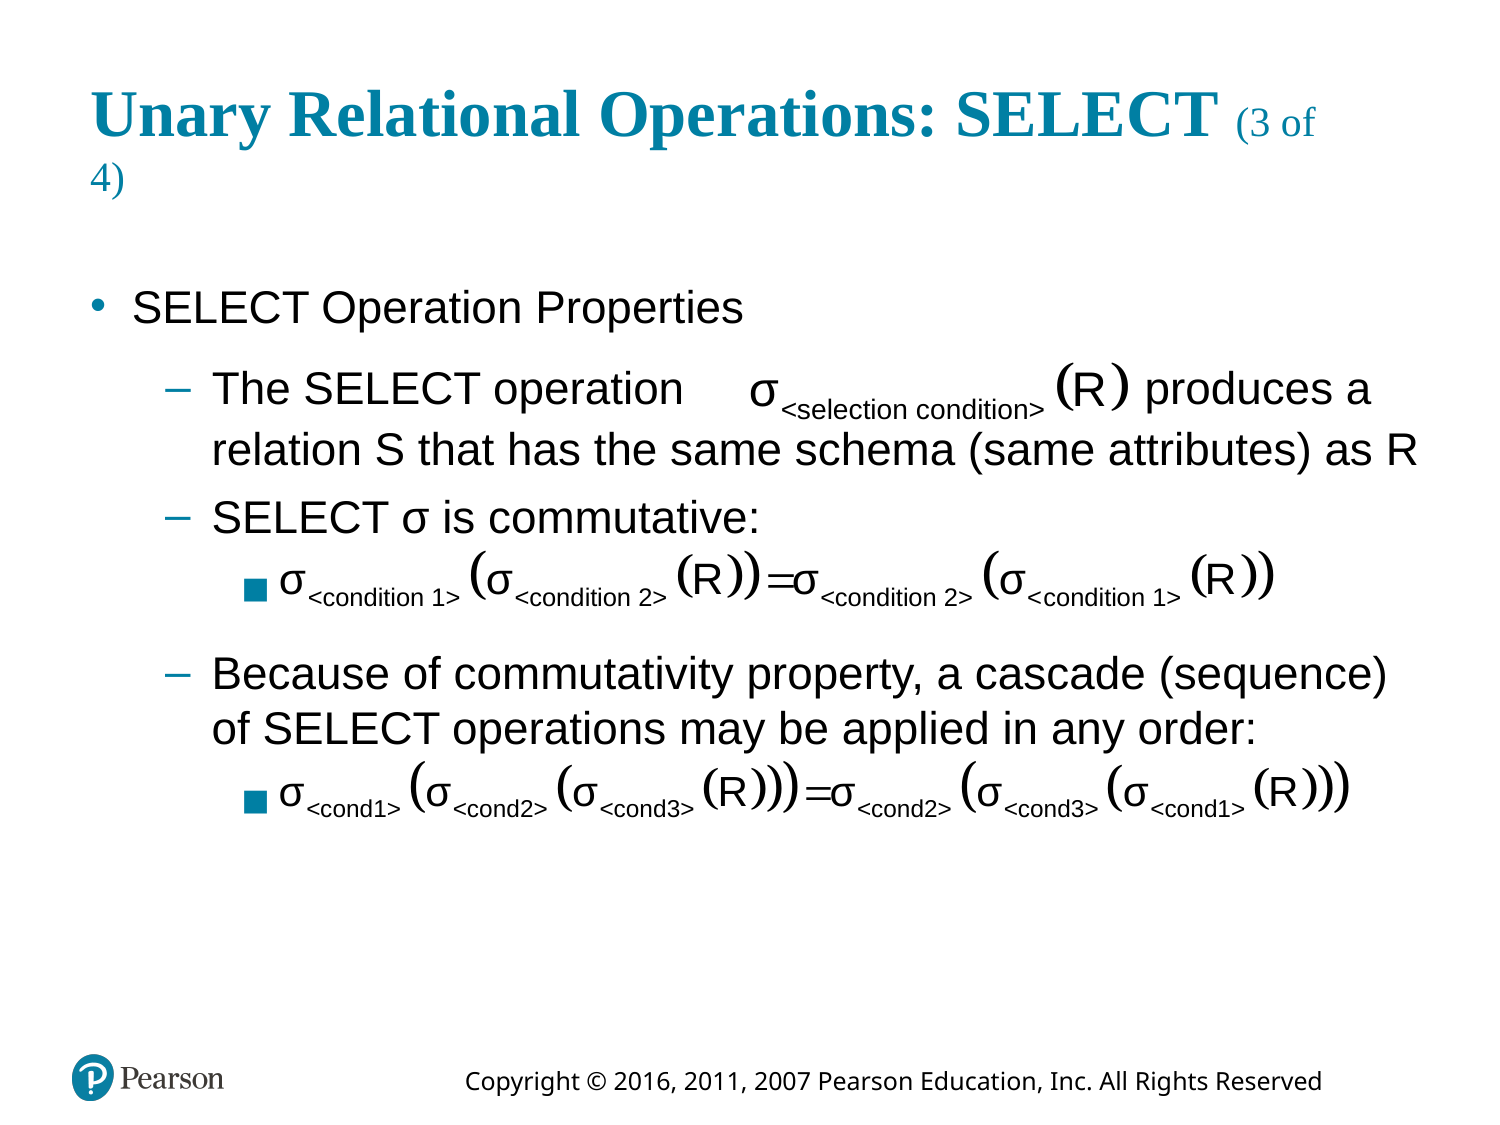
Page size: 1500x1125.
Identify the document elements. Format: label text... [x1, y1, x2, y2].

picture [80, 1063, 106, 1088]
list produces a [1129, 343, 1425, 404]
picture [72, 1054, 88, 1070]
list Because of commutativity property, a cascade (sequence) of SELECT operations may be applied in any order: [75, 628, 1425, 835]
list SELECT Operation Properties [75, 262, 1425, 350]
list The SELECT operation [75, 344, 757, 404]
list relation S that has the same schema (same attributes) as R SELECT σ is commutative: [75, 404, 1448, 596]
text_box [273, 753, 1364, 839]
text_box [742, 353, 1142, 436]
picture [98, 1054, 224, 1101]
picture [72, 1087, 83, 1101]
title Unary Relational Operations: SELECT (3 of 4) [75, 35, 1376, 216]
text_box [273, 542, 1278, 624]
